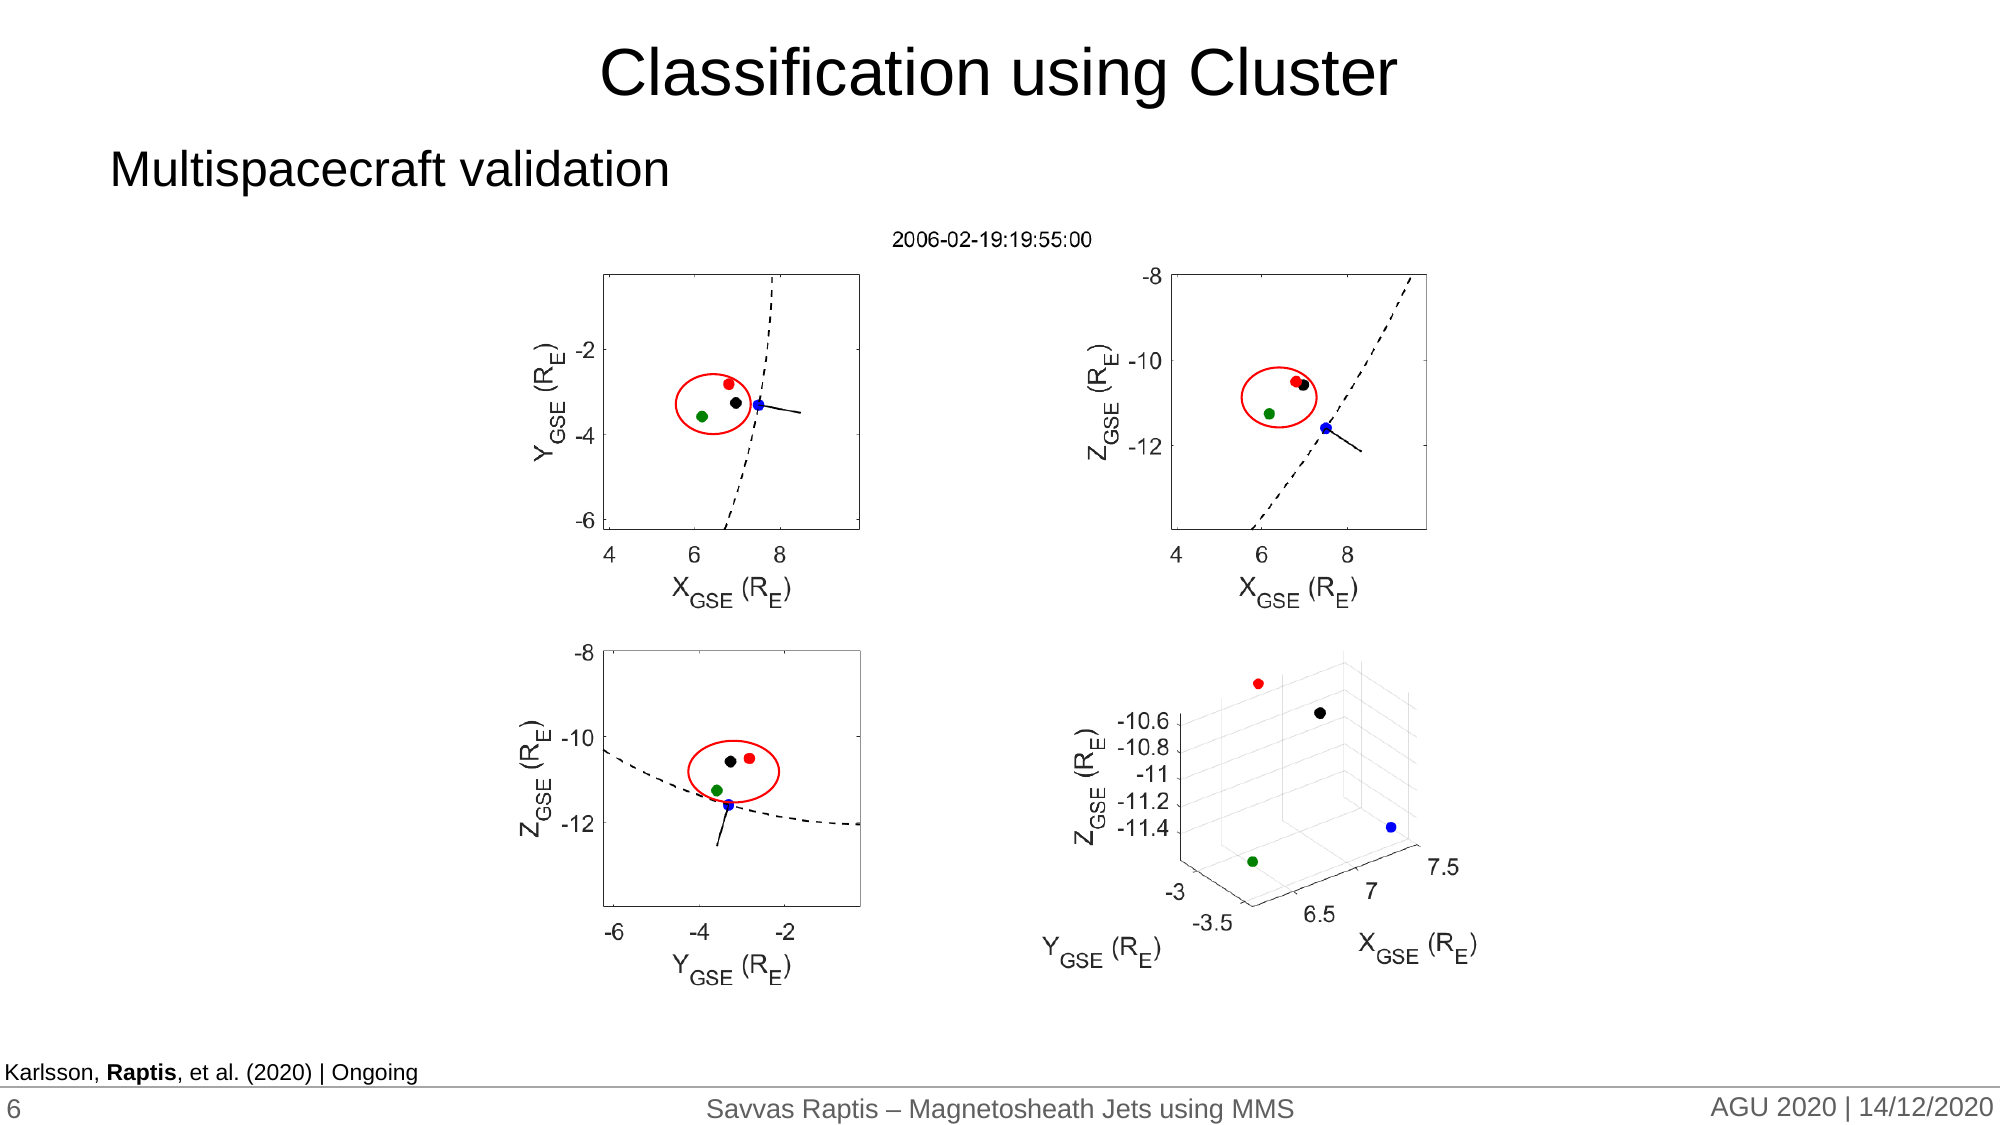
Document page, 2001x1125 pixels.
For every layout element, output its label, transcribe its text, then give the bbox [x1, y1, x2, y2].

picture [348, 199, 1636, 1009]
title Classification using Cluster [94, 7, 1906, 130]
text_box Karlsson, Raptis, et al. (2020) | Ongoing [0, 1050, 434, 1093]
list Multispacecraft validation [94, 130, 1906, 1080]
